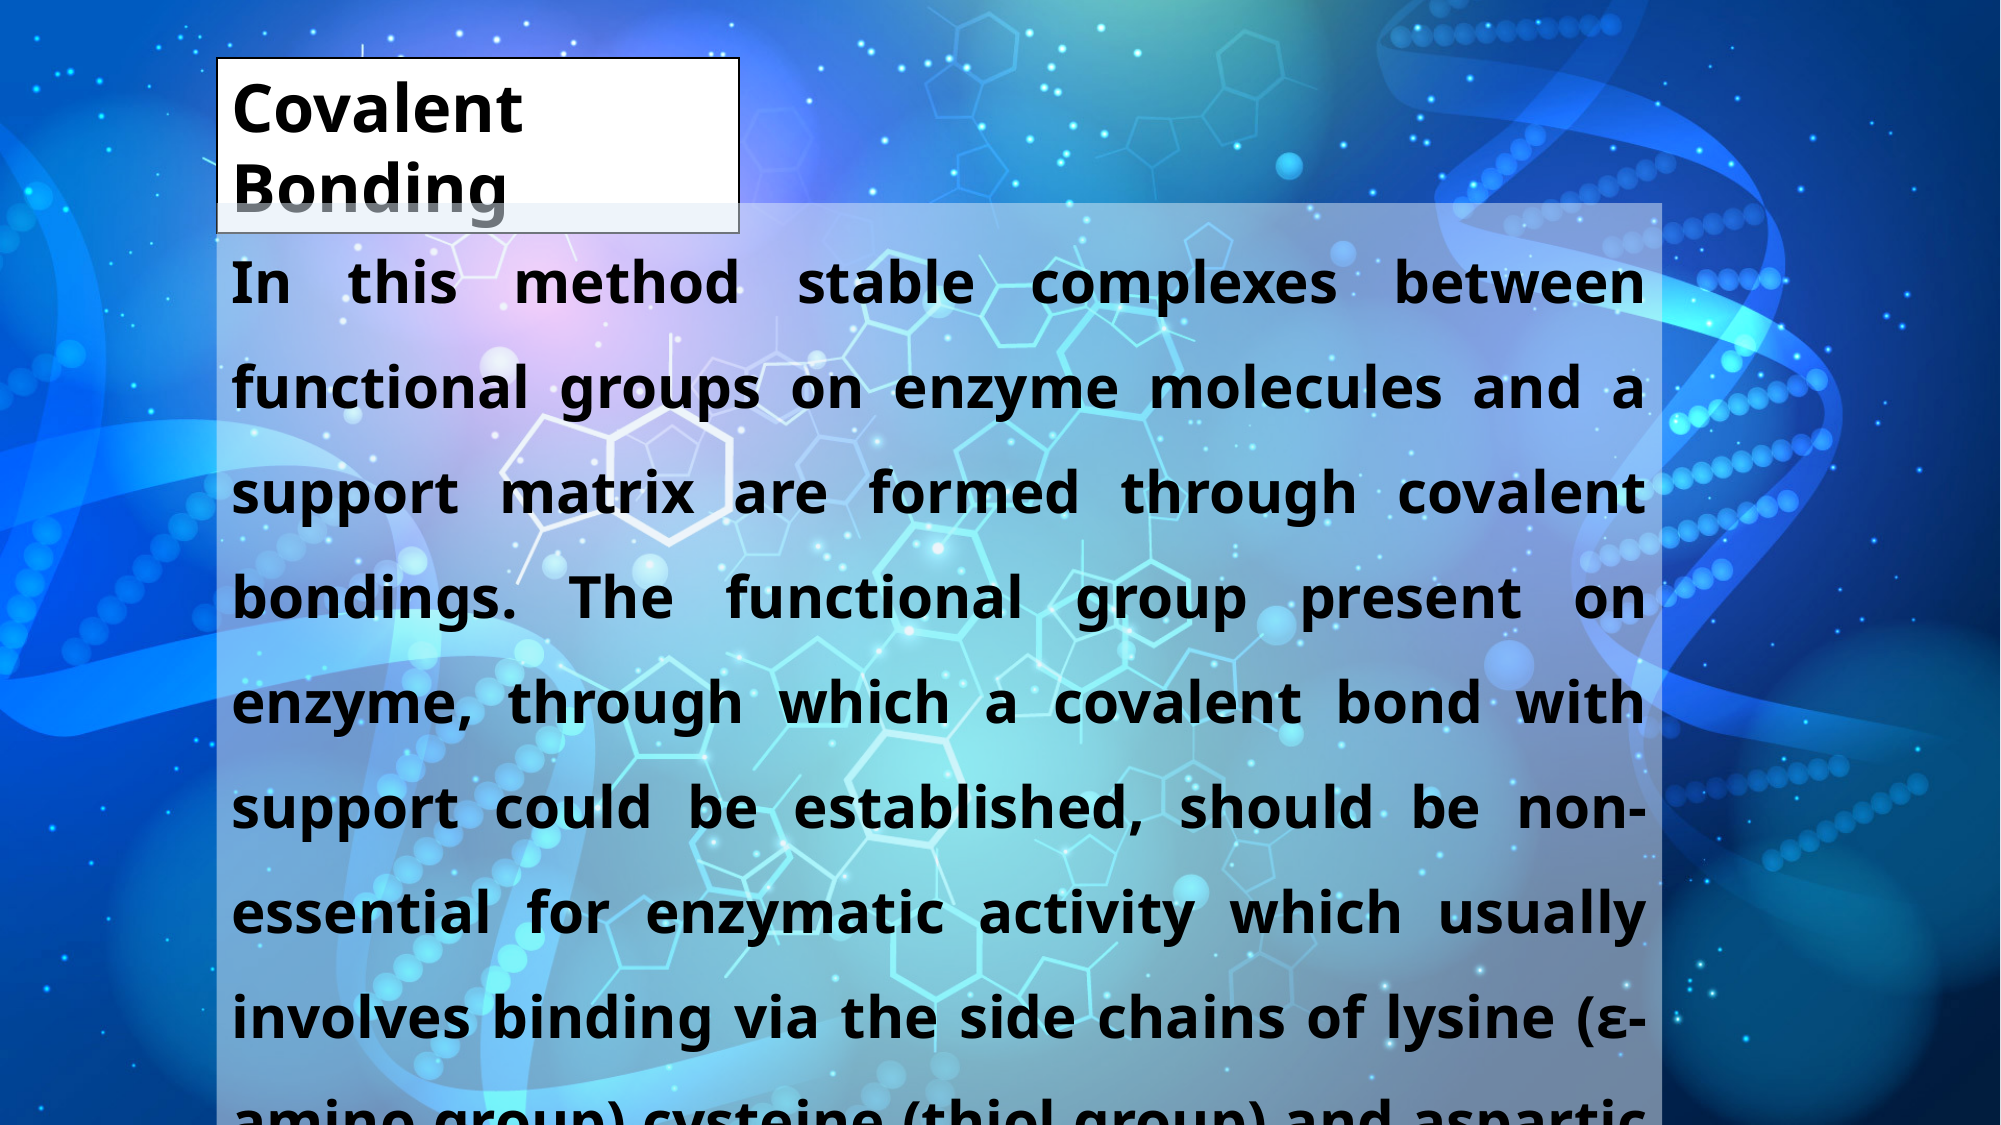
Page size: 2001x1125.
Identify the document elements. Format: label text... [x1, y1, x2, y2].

text_box In this method stable complexes between functional groups on enzyme molecules and a support matrix are formed through covalent bondings. The functional group present on enzyme, through which a covalent bond with support could be established, should be non-essential for enzymatic activity which usually involves binding via the side chains of lysine (ε-amino group),cysteine (thiol group) and aspartic and glutamic acids(carboxylic group). [216, 203, 1663, 1125]
text_box Covalent Bonding [216, 57, 740, 203]
picture [0, 0, 2001, 1125]
